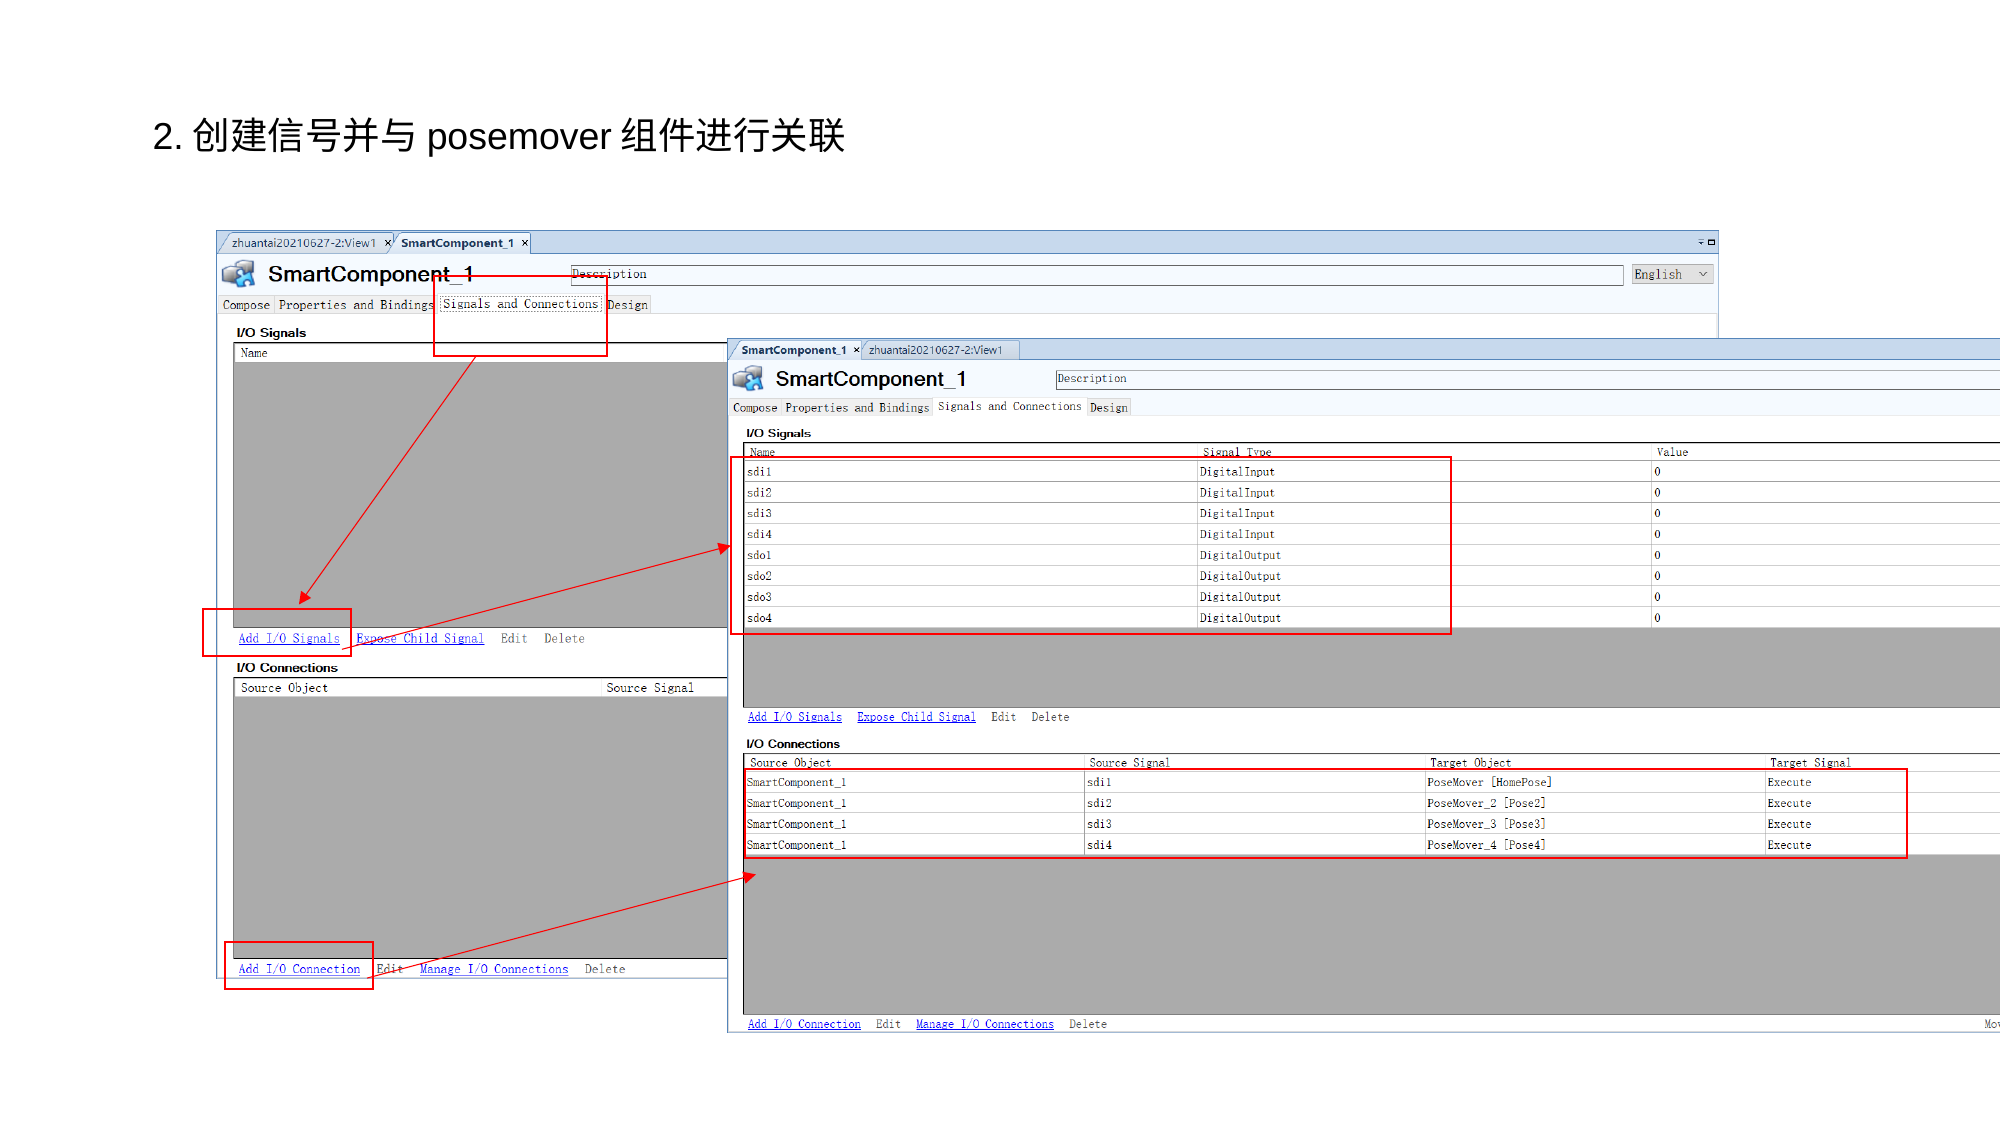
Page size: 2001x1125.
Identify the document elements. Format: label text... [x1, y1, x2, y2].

text_box 2.创建信号并与posemover组件进行关联 [137, 105, 861, 165]
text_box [341, 545, 731, 650]
text_box [202, 608, 216, 657]
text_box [366, 874, 756, 979]
text_box [224, 979, 374, 990]
picture [216, 230, 2000, 1033]
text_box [298, 356, 477, 605]
